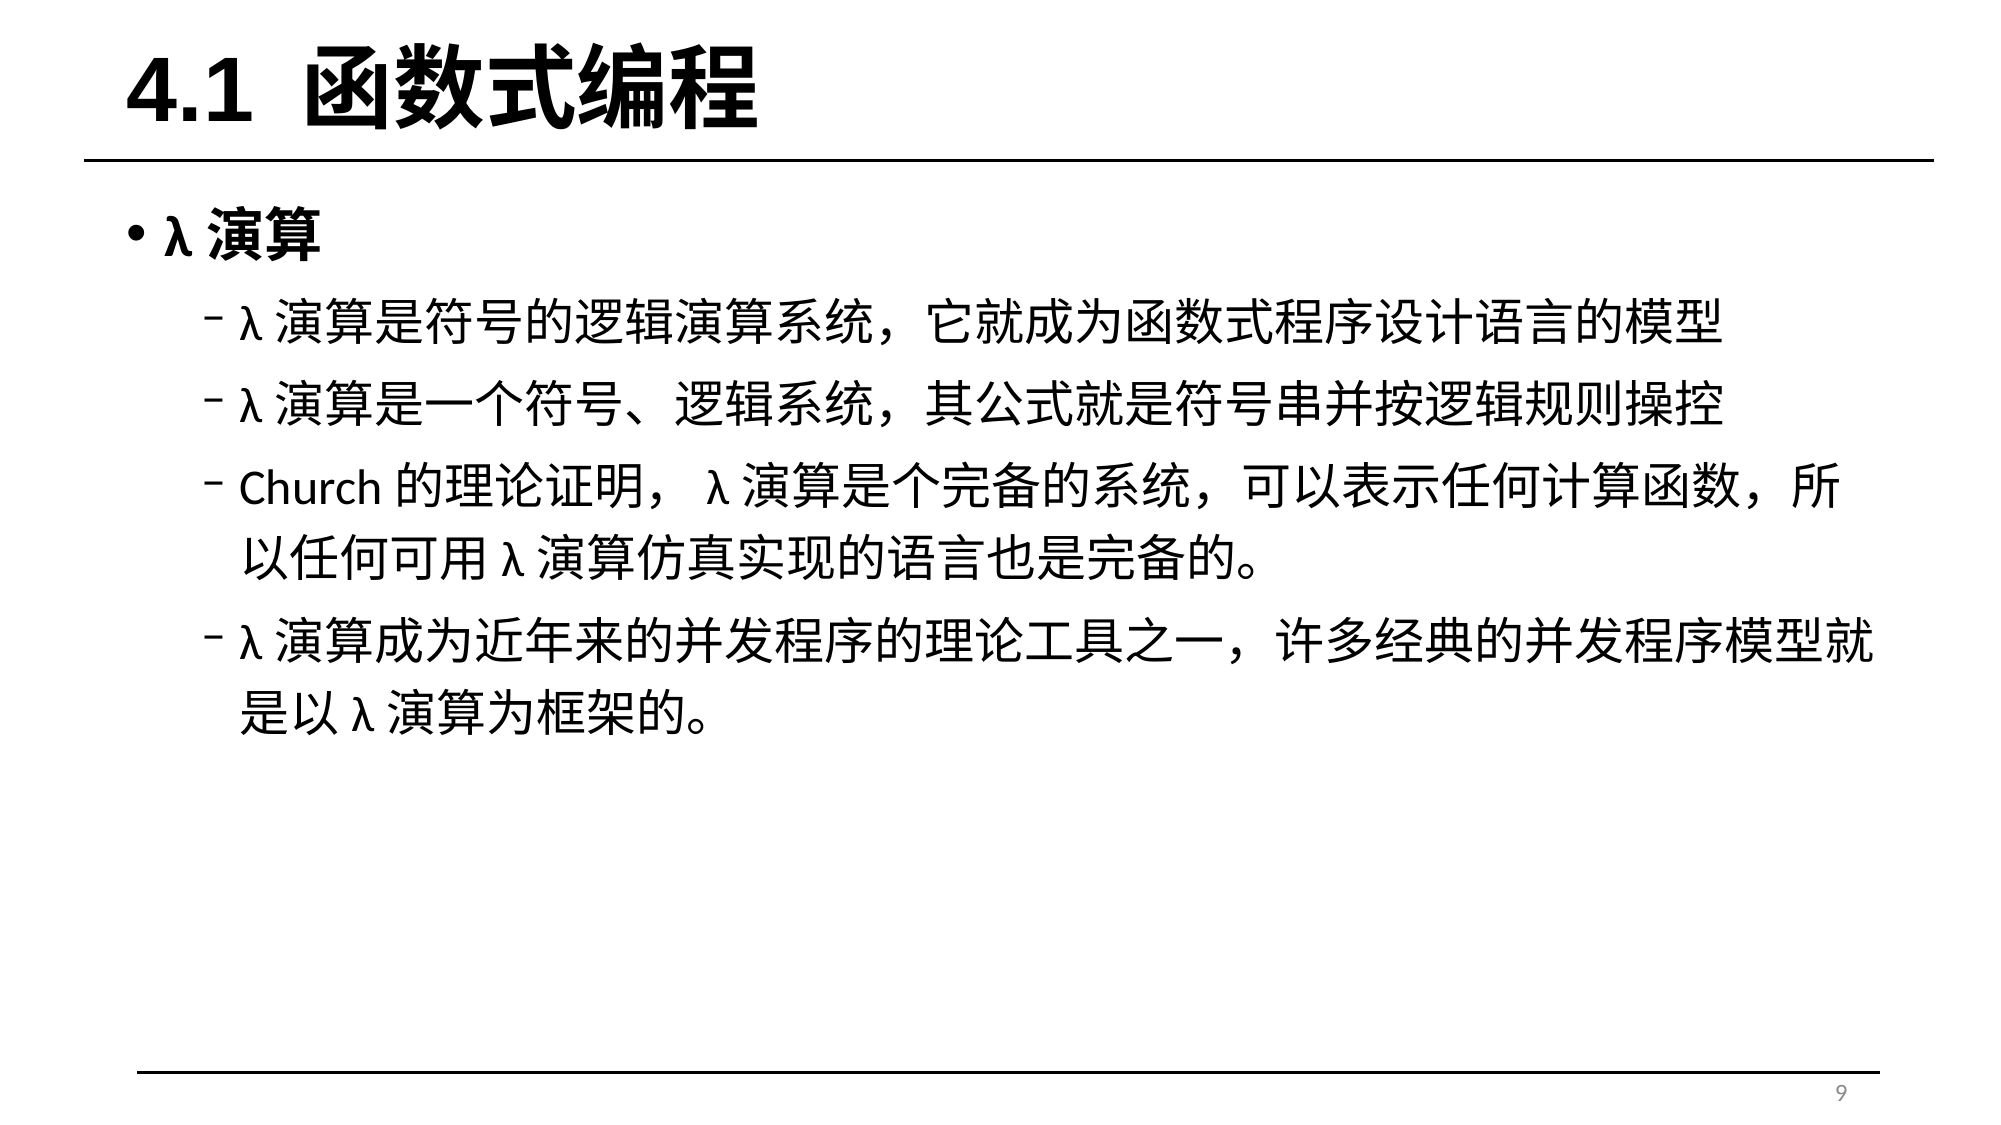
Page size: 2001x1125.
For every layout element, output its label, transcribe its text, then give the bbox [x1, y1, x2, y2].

slide_number 9 [1412, 1072, 1863, 1111]
list λ演算 λ演算是符号的逻辑演算系统，它就成为函数式程序设计语言的模型 λ演算是一个符号、逻辑系统，其公式就是符号串并按逻辑规则操控 Church的理论证明，λ演算是个完备的系统，可以表示任何计算函数，所以任何可用λ演算仿真实现的语言也是完备的。 λ演算成为近年来的并发程序的理论工具之一，许多经典的并发程序模型就是以λ演算为框架的。 [111, 190, 1905, 1014]
title 4.1 函数式编程 [111, 22, 1905, 161]
